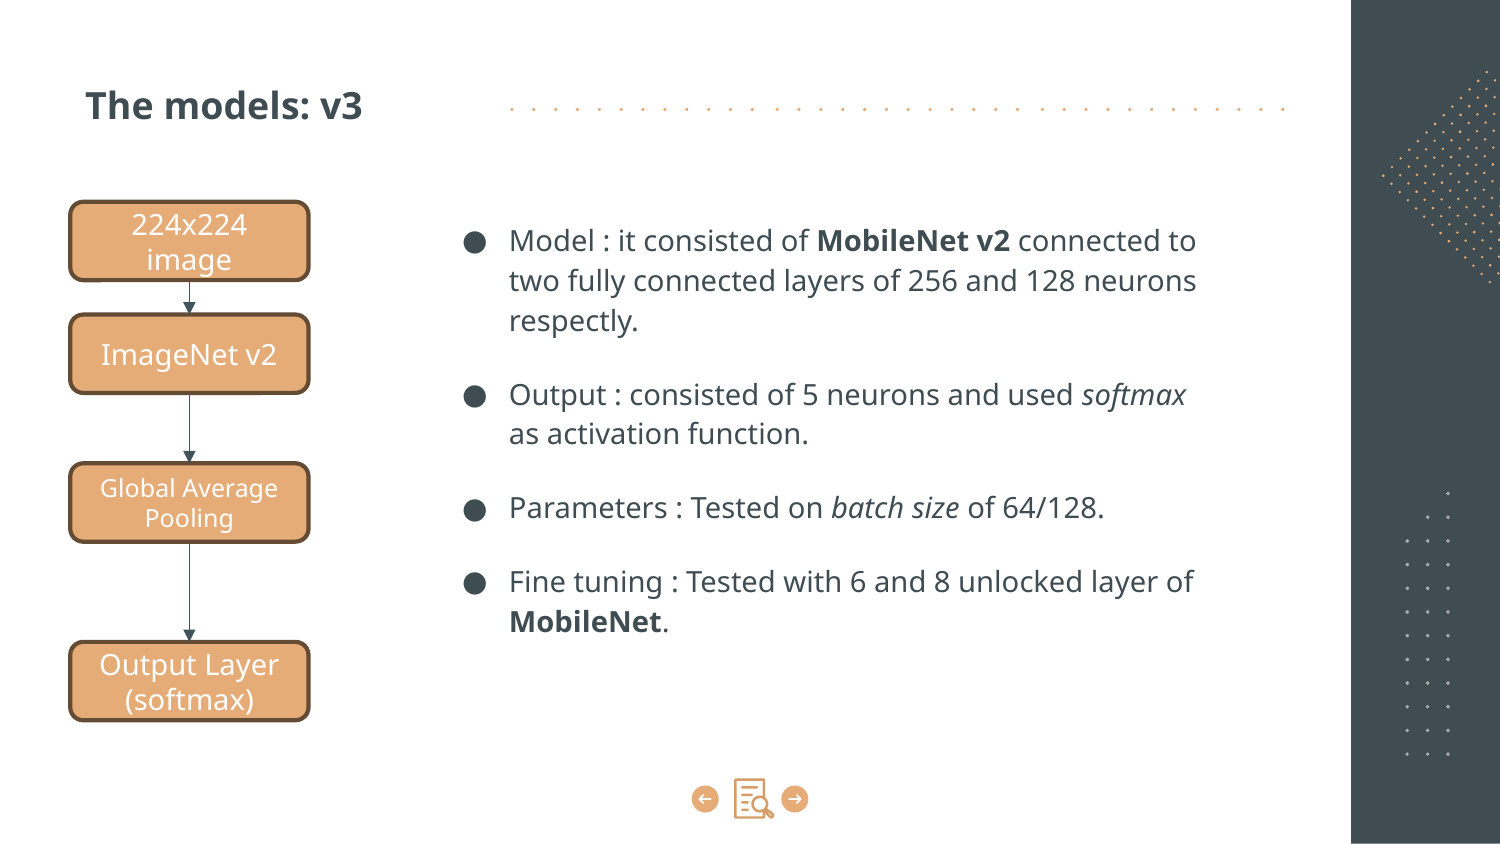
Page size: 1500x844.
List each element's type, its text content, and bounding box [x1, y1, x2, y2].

text_box 224x224 image [68, 199, 311, 283]
list Model : it consisted of MobileNet v2 connected to two fully connected layers of 256 and 128 neurons respectly. Output : consisted of 5 neurons and used softmax as activation function. Parameters : Tested on batch size of 64/128. Fine tuning : Tested with 6 and 8 unlocked layer of MobileNet. [446, 201, 1222, 725]
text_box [509, 107, 755, 112]
text_box Global Average Pooling [68, 461, 311, 544]
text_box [1040, 107, 1286, 112]
text_box ImageNet v2 [68, 312, 311, 396]
text_box [734, 778, 775, 819]
text_box The models: v3 [70, 66, 395, 146]
text_box [654, 755, 846, 844]
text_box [775, 107, 1020, 112]
text_box [781, 785, 809, 813]
text_box Output Layer (softmax) [68, 639, 311, 723]
text_box [691, 785, 719, 813]
